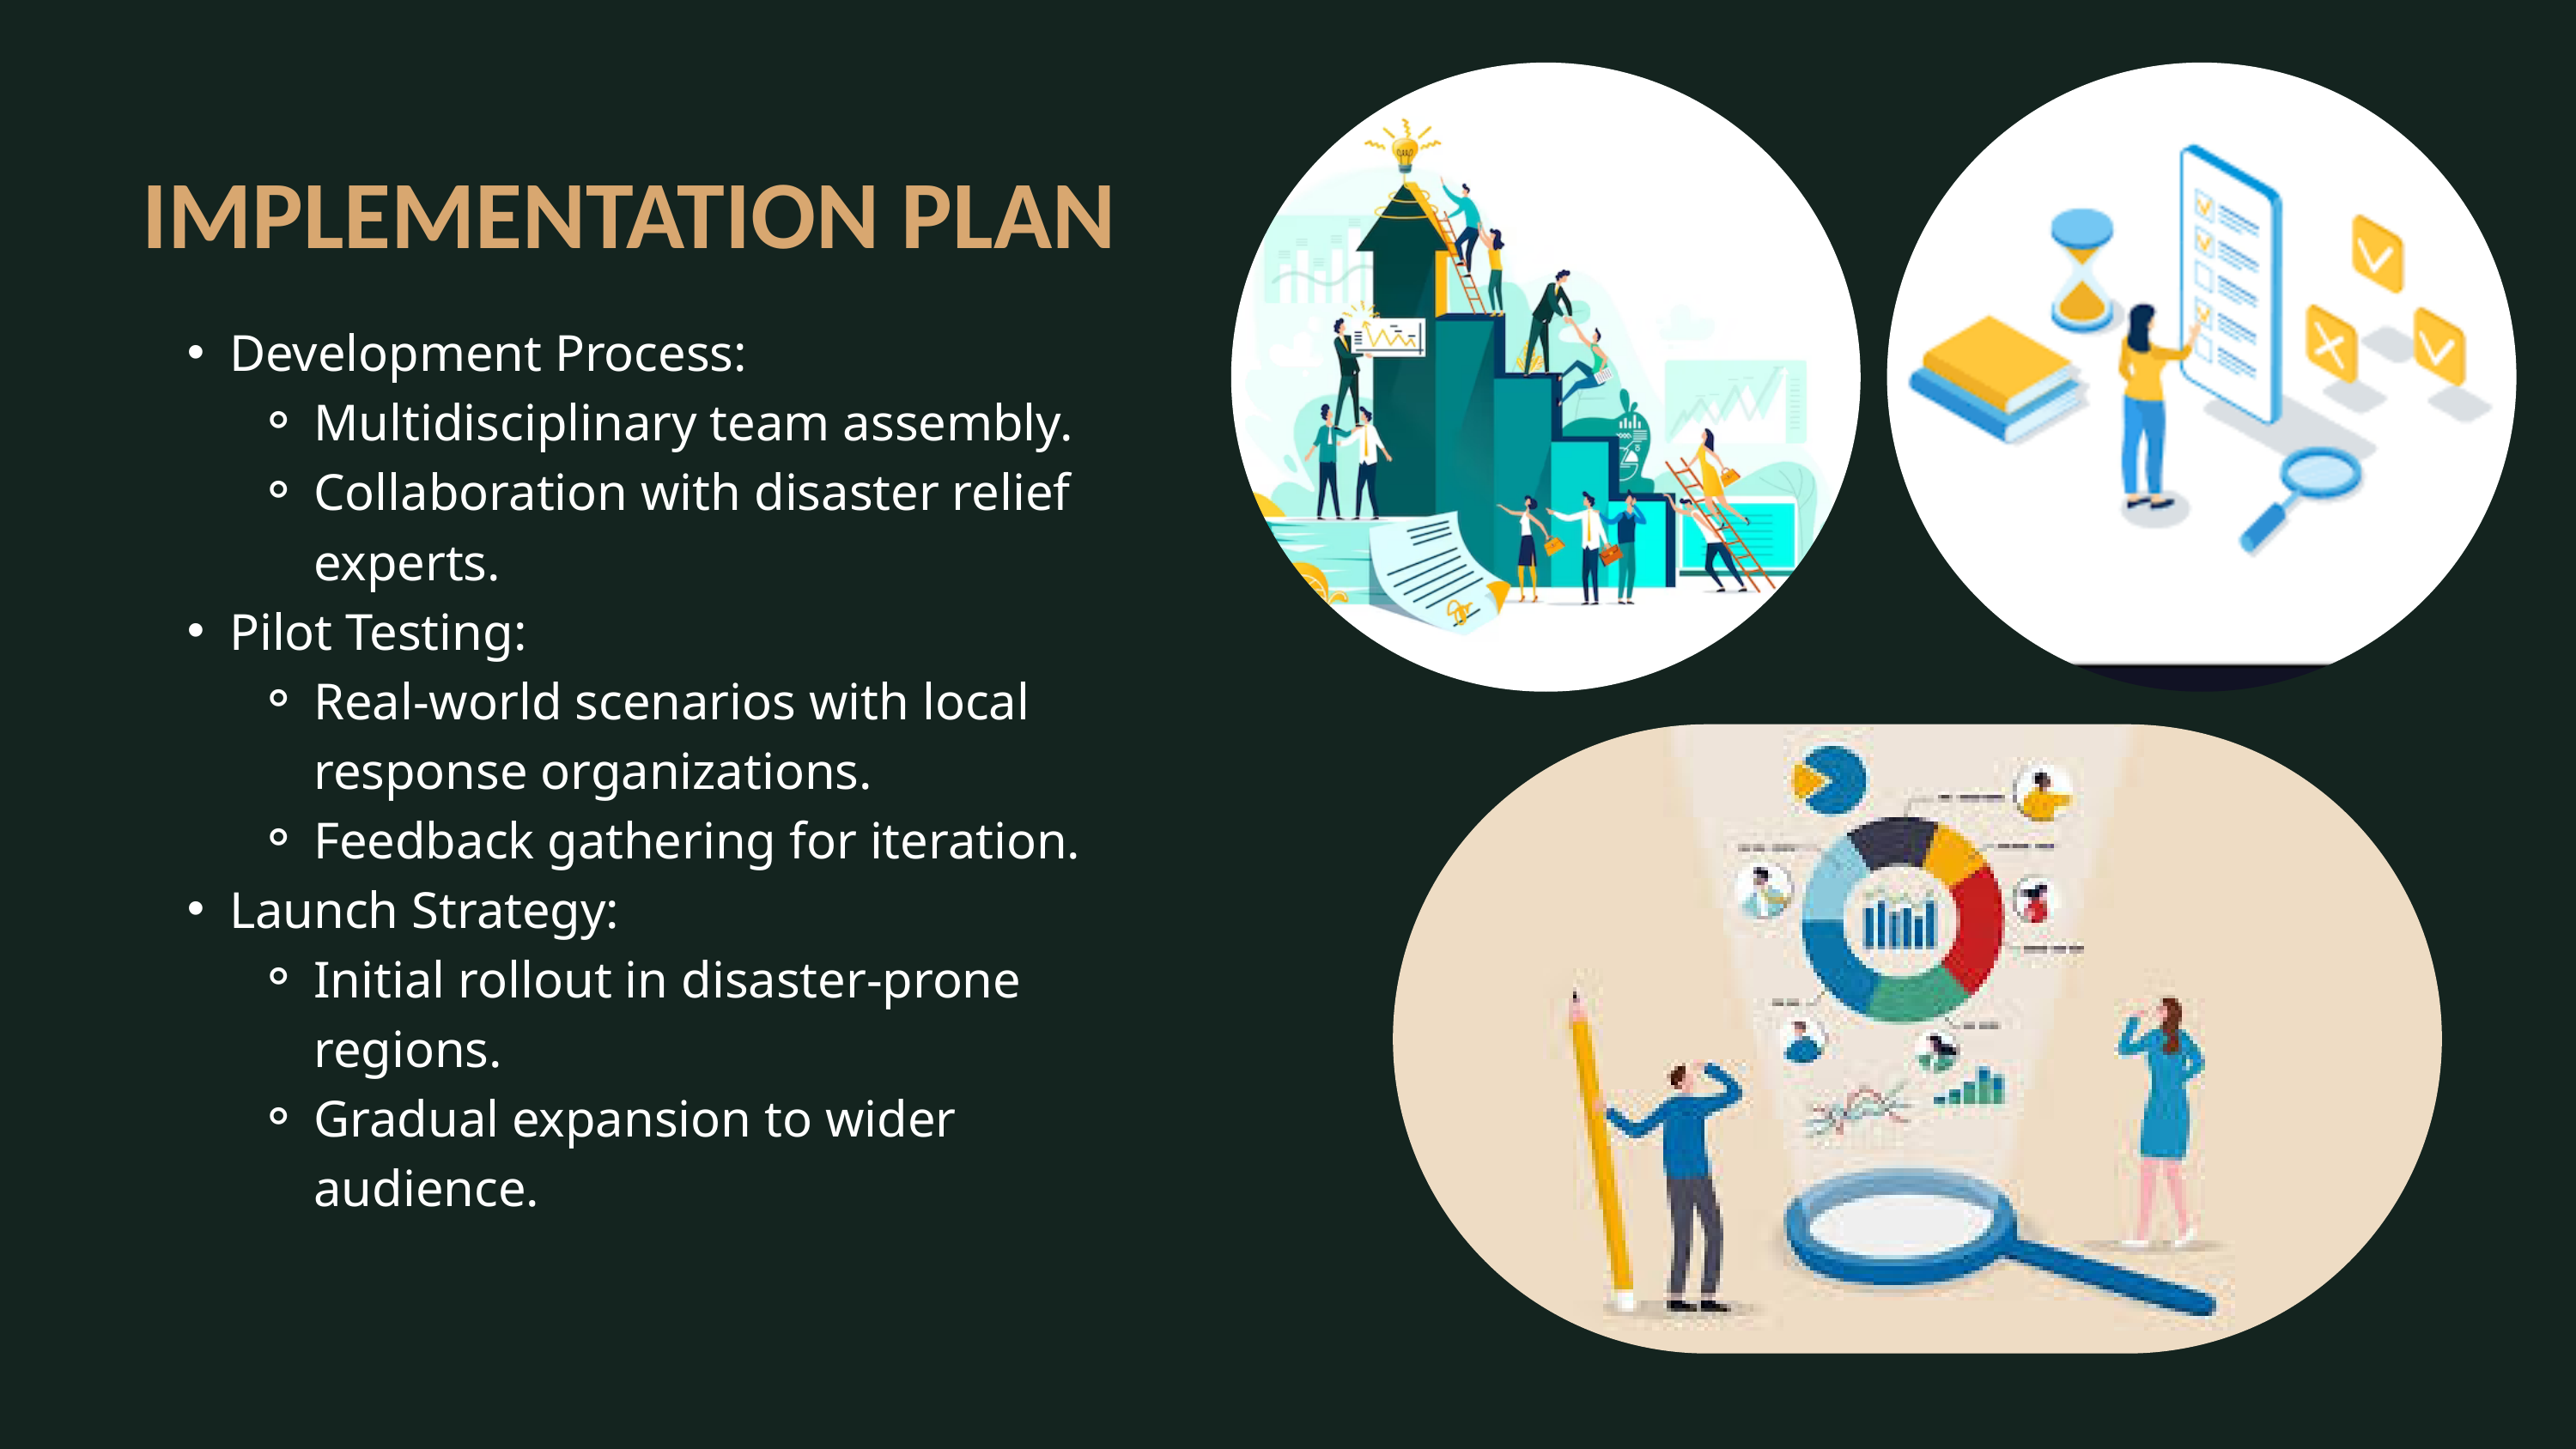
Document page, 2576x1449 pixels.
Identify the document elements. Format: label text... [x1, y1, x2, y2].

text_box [1230, 62, 1861, 693]
text_box Development Process: Multidisciplinary team assembly. Collaboration with disaster relief experts. Pilot Testing: Real-world scenarios with local response organizations. Feedback gathering for iteration. Launch Strategy: Initial rollout in disaster-prone regions. Gradual expansion to wider audience. [144, 312, 1122, 1286]
text_box IMPLEMENTATION PLAN [142, 123, 1145, 423]
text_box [1886, 62, 2517, 693]
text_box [1392, 724, 2443, 1354]
